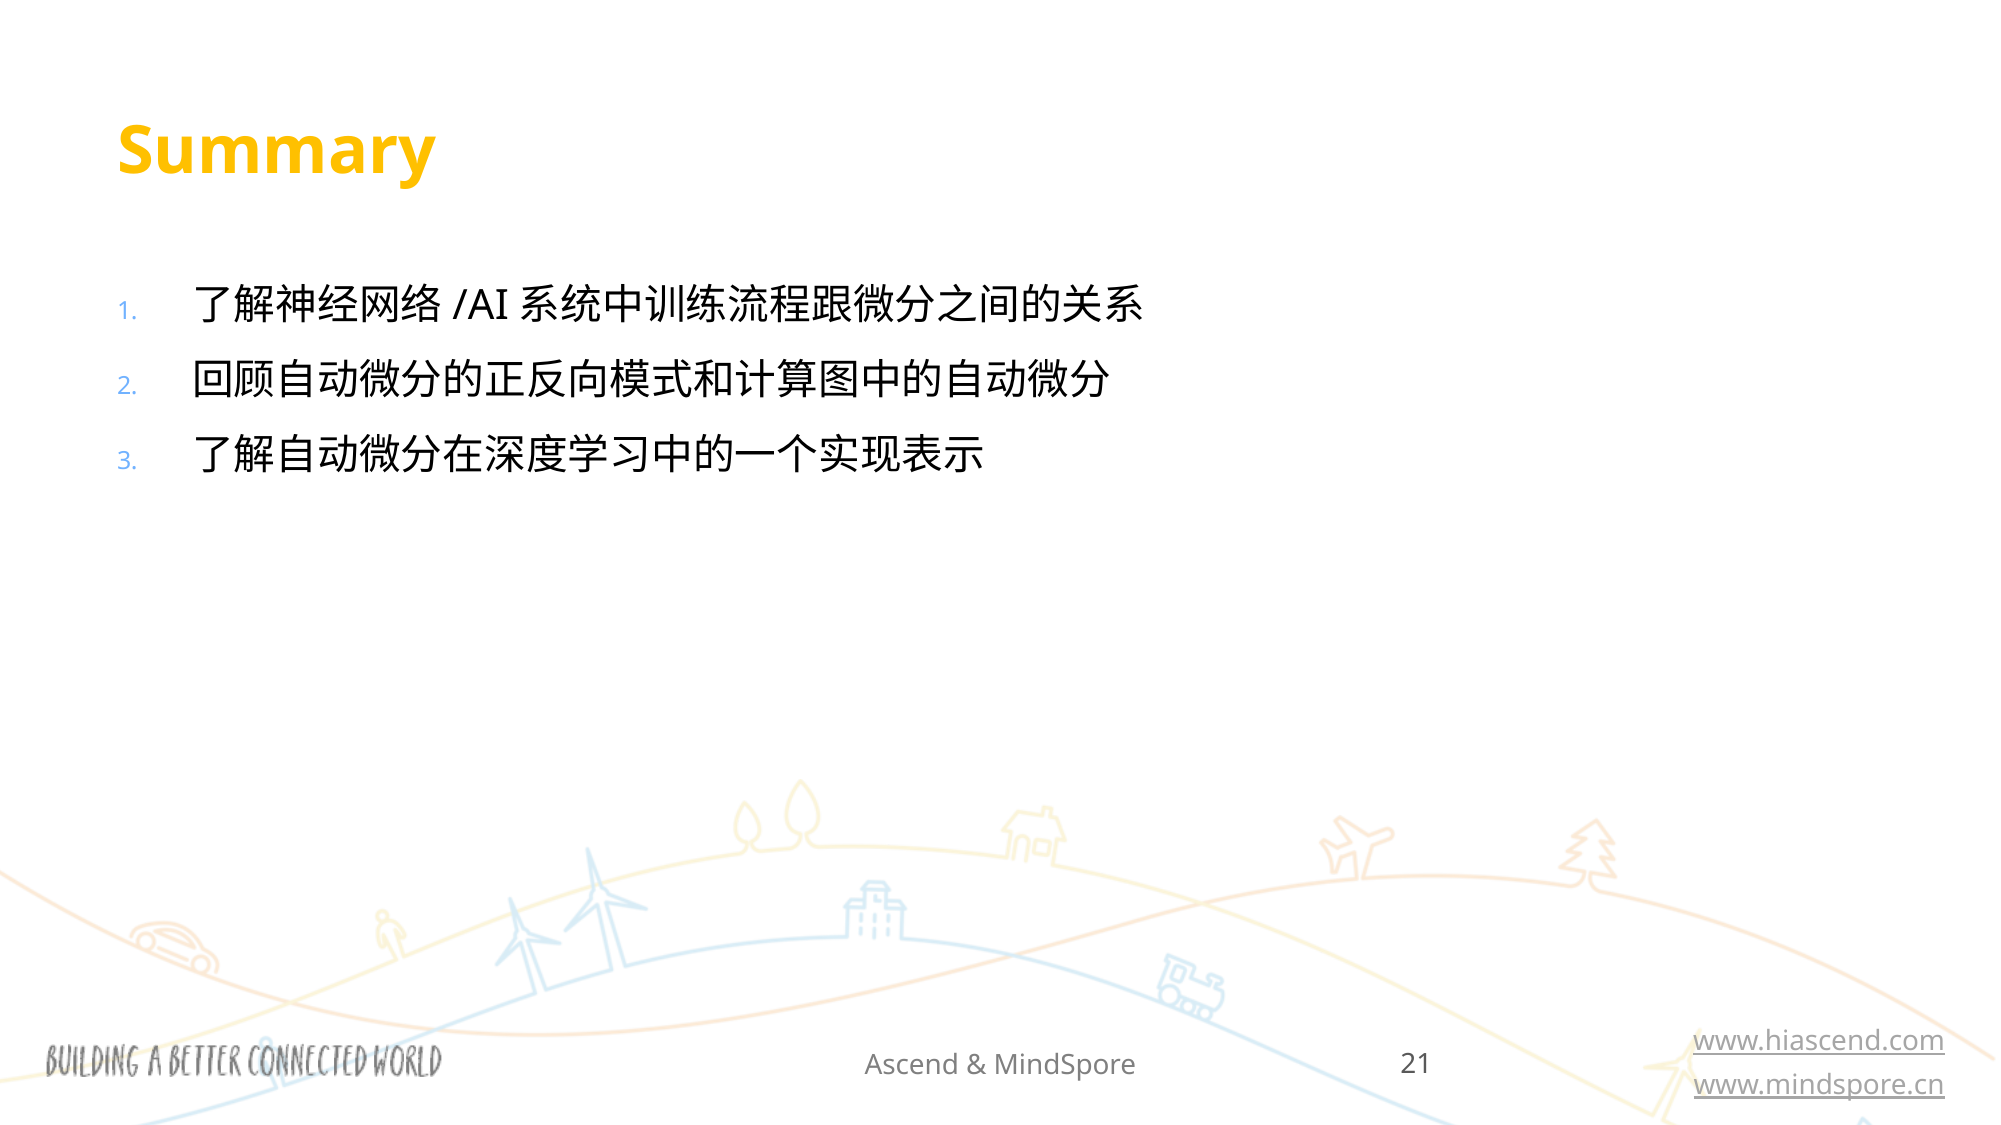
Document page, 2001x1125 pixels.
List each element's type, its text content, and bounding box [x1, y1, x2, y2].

list 了解神经网络/AI系统中训练流程跟微分之间的关系 回顾自动微分的正反向模式和计算图中的自动微分 了解自动微分在深度学习中的一个实现表示 [102, 245, 1901, 988]
title Summary [102, 99, 1901, 197]
picture [23, 1023, 468, 1105]
